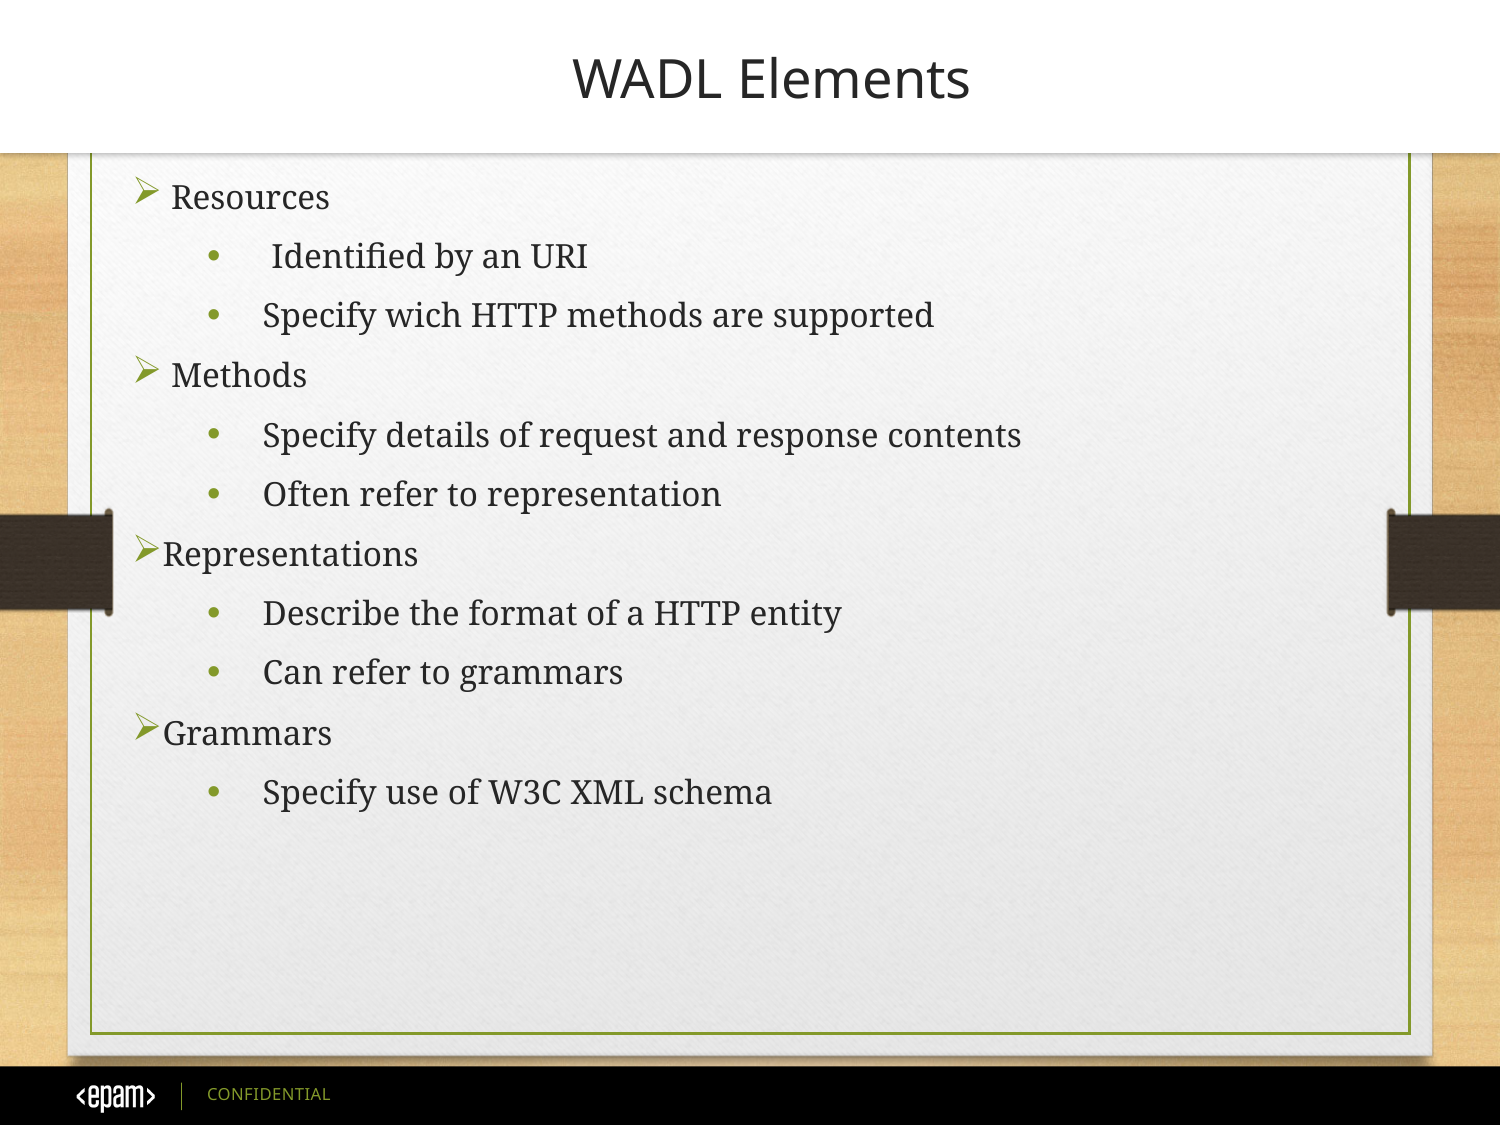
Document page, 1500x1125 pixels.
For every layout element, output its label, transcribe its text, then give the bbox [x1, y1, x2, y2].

list WADL Elements [0, 0, 1500, 153]
picture [76, 1085, 155, 1113]
list Resources Identified by an URI Specify wich HTTP methods are supported Methods Specify details of request and response contents Often refer to representation Representations Describe the format of a HTTP entity Can refer to grammars Grammars Specify use of W3C XML schema [116, 160, 1500, 911]
picture [1411, 153, 1500, 160]
picture [0, 153, 1500, 1066]
